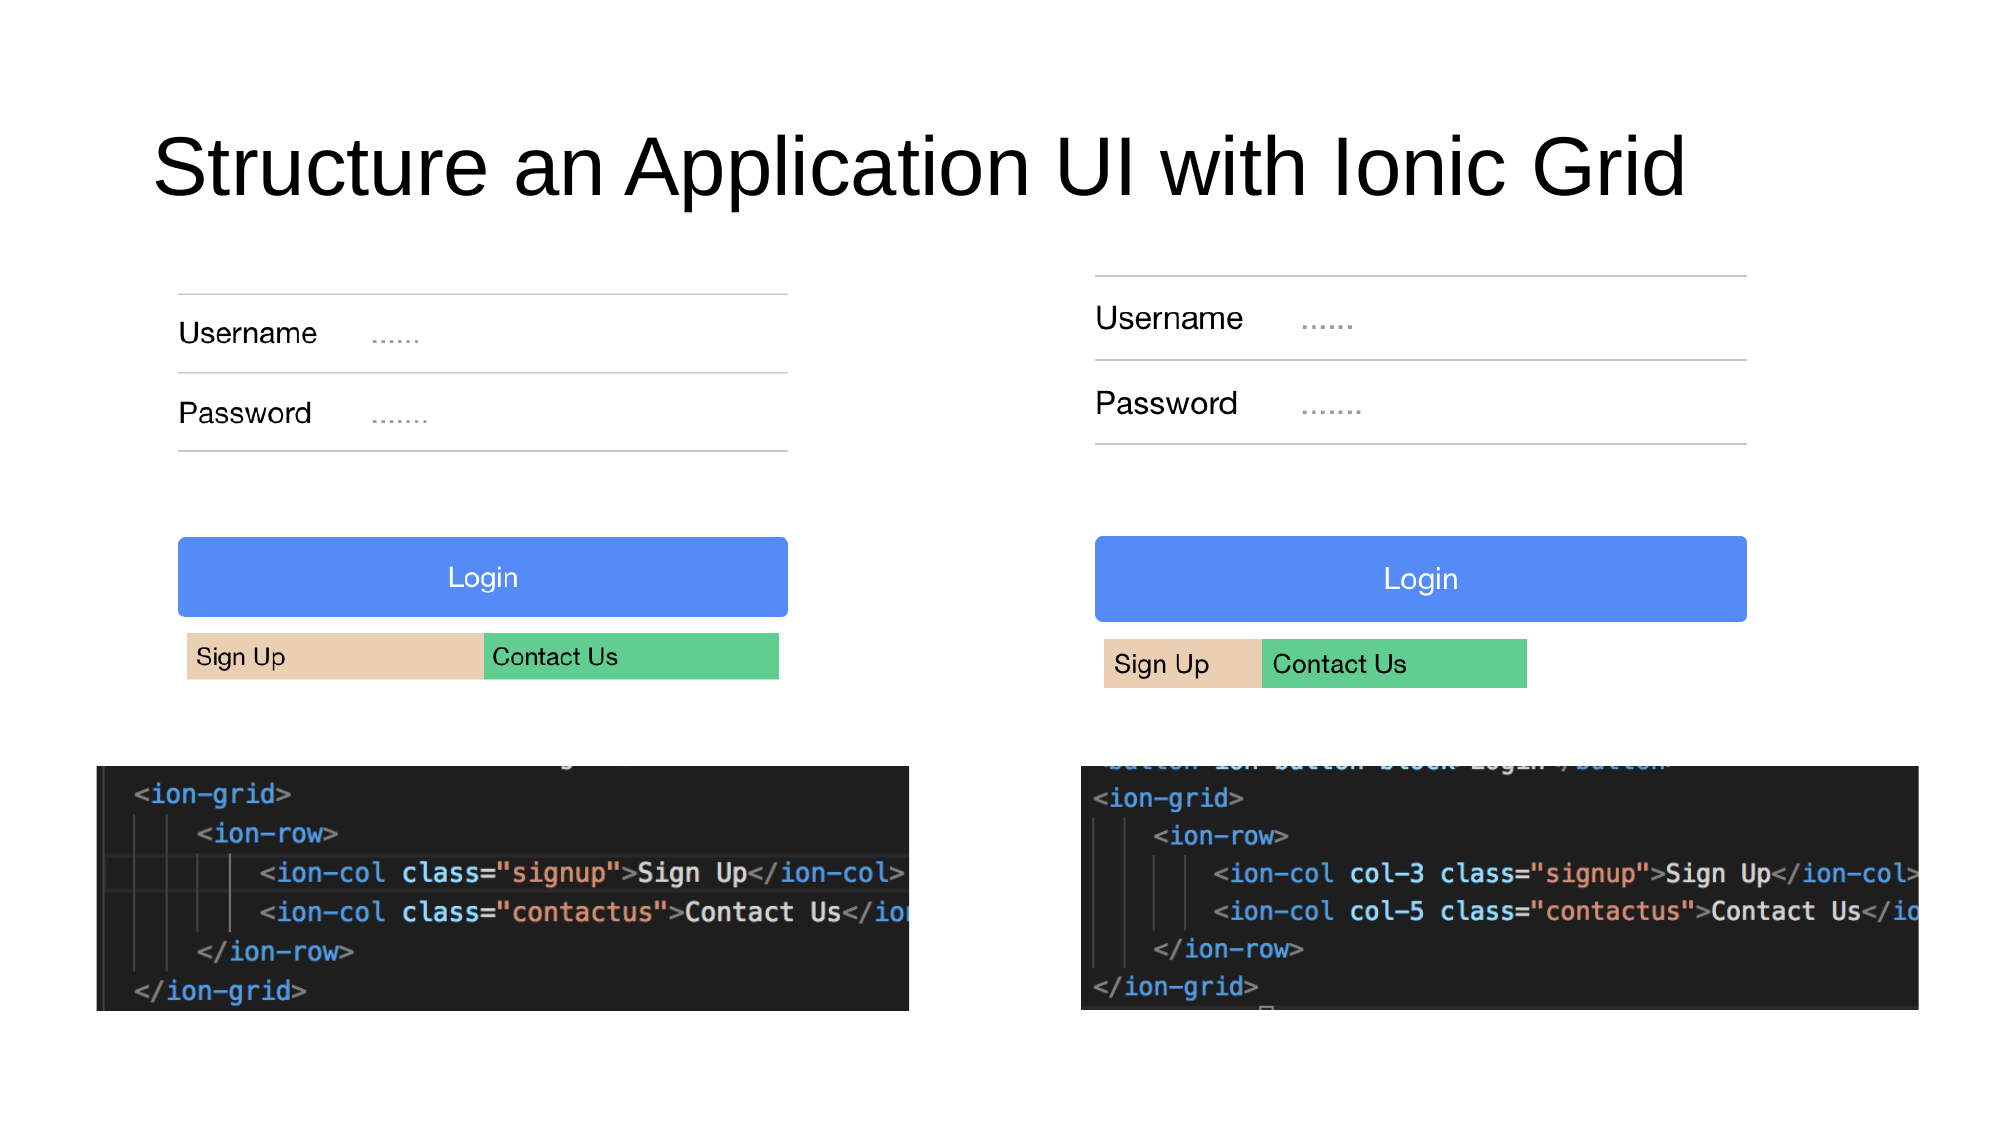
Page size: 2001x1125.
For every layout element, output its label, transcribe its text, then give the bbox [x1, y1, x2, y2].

title Structure an Application UI with Ionic Grid [137, 59, 1863, 278]
picture [1081, 254, 1766, 743]
picture [96, 766, 910, 1011]
picture [162, 277, 810, 720]
picture [1081, 766, 1919, 1011]
